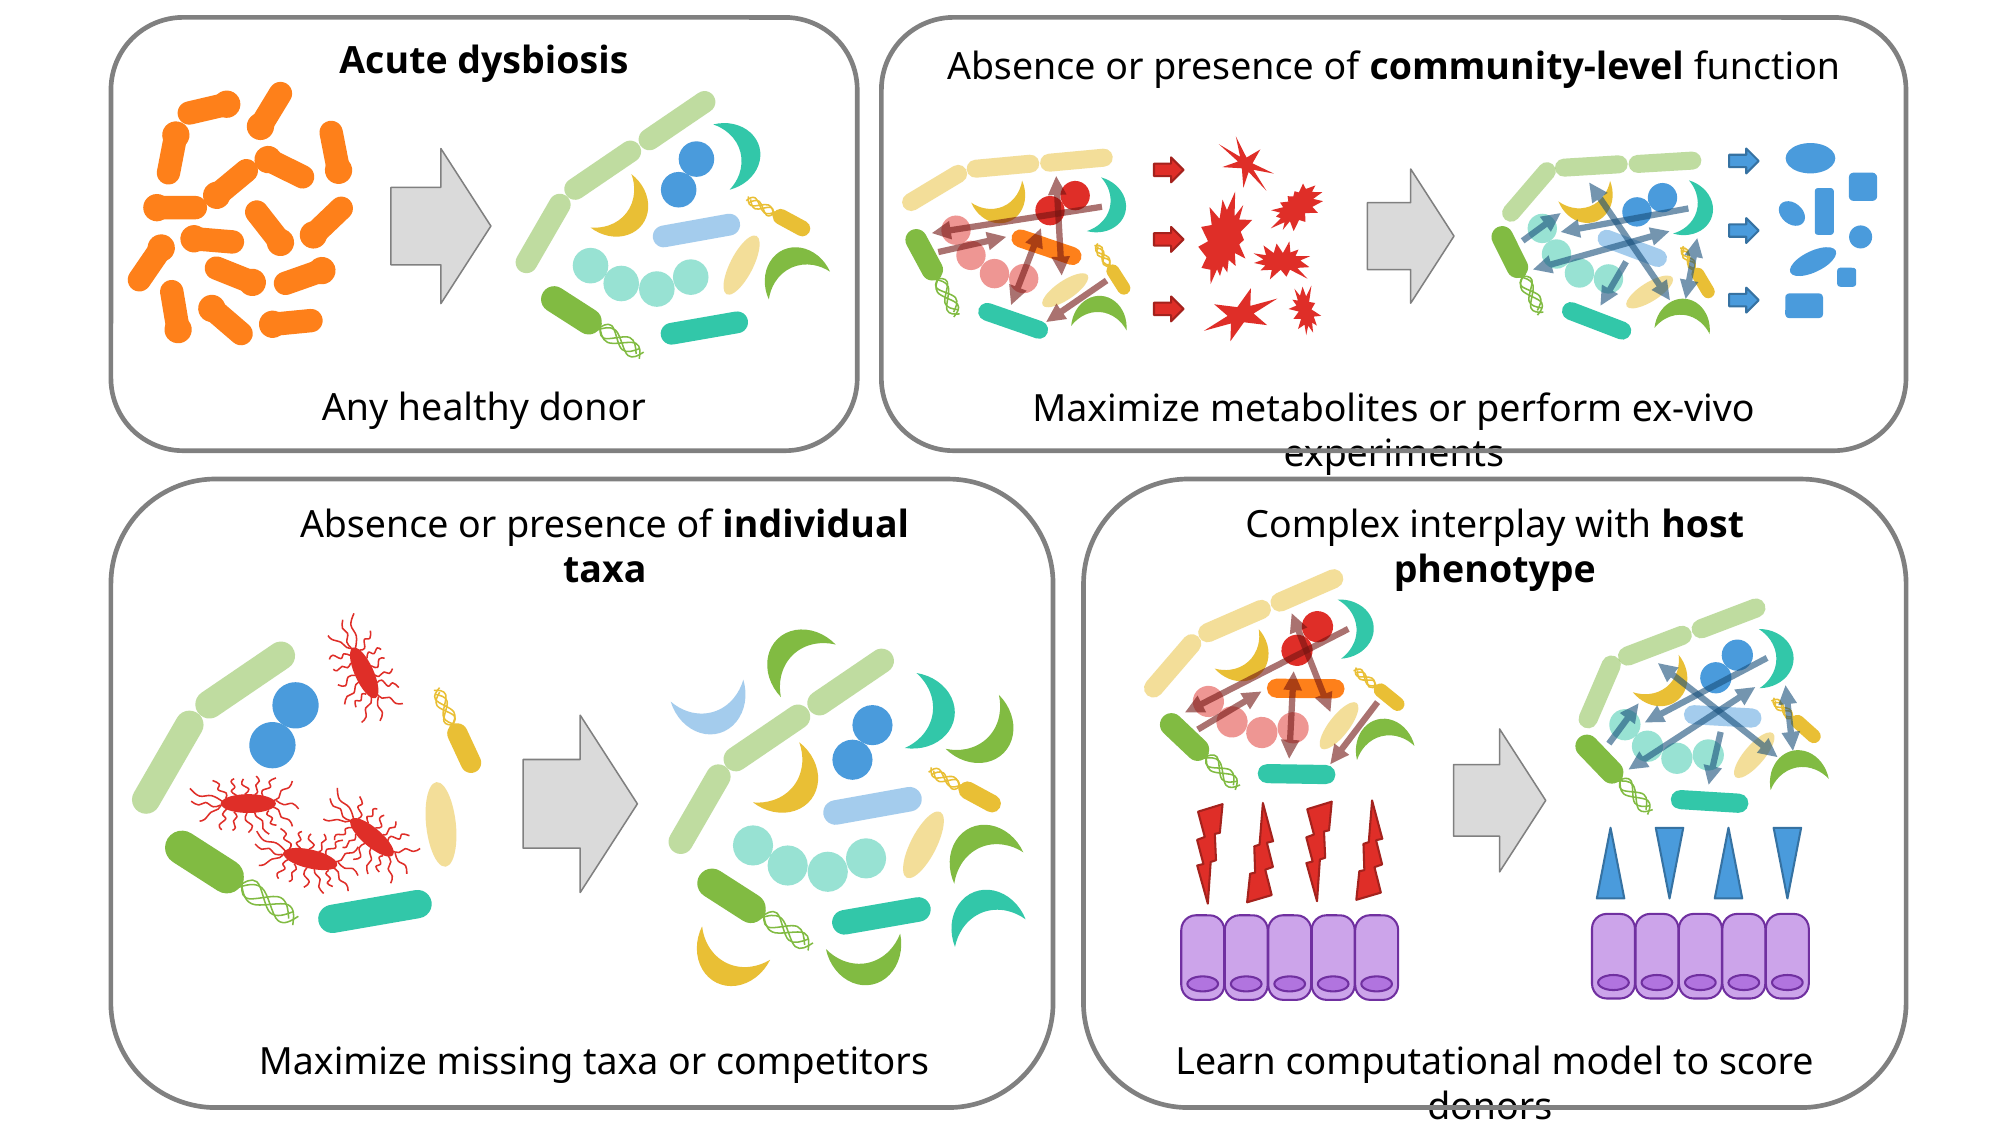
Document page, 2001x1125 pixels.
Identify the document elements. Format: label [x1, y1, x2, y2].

text_box [91, 0, 1931, 1125]
